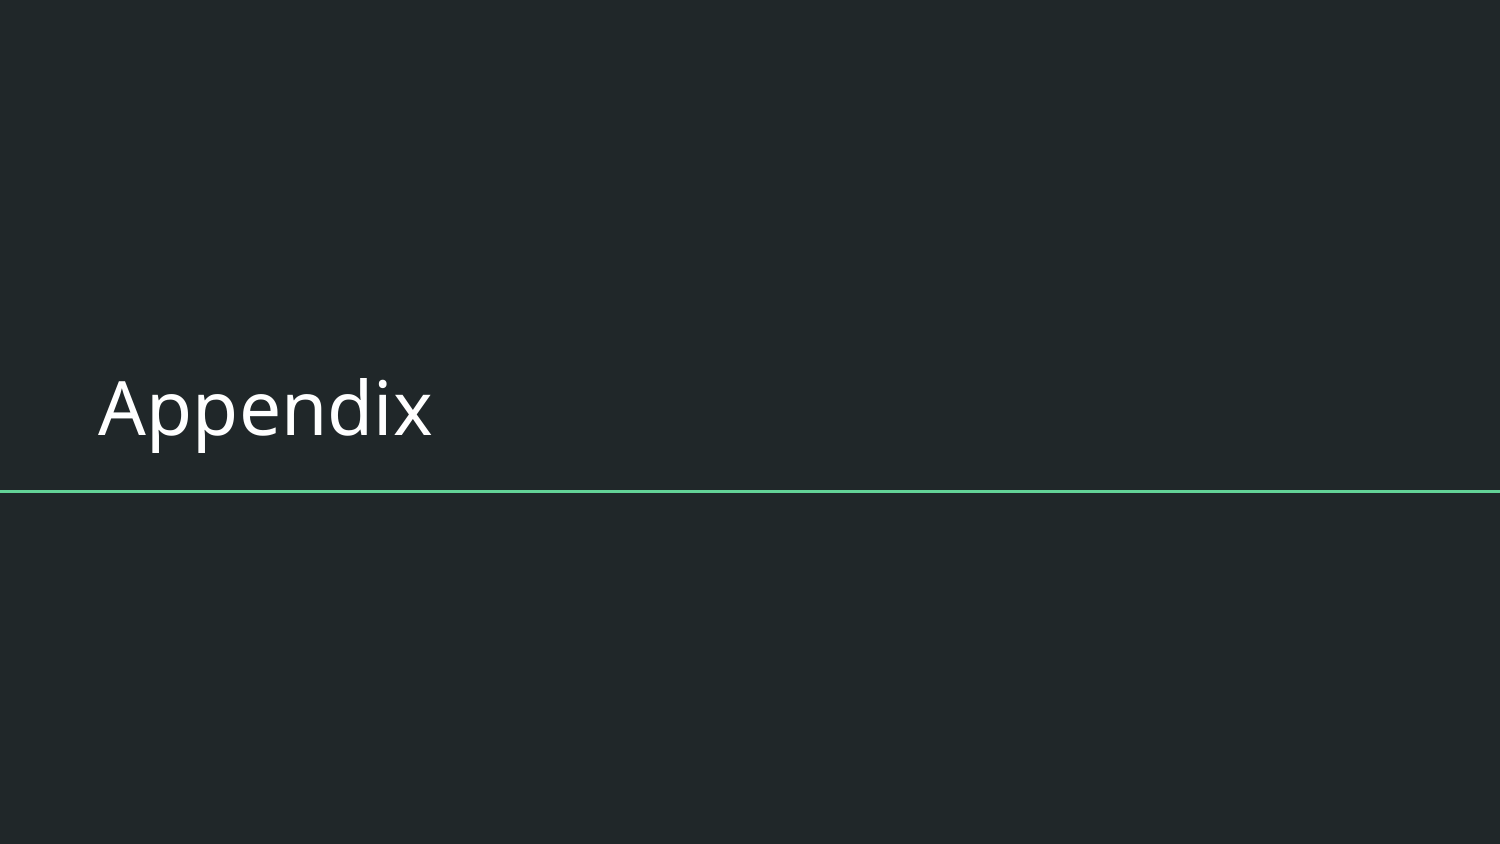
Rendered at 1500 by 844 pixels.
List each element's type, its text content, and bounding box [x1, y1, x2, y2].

title Appendix [83, 337, 1417, 466]
